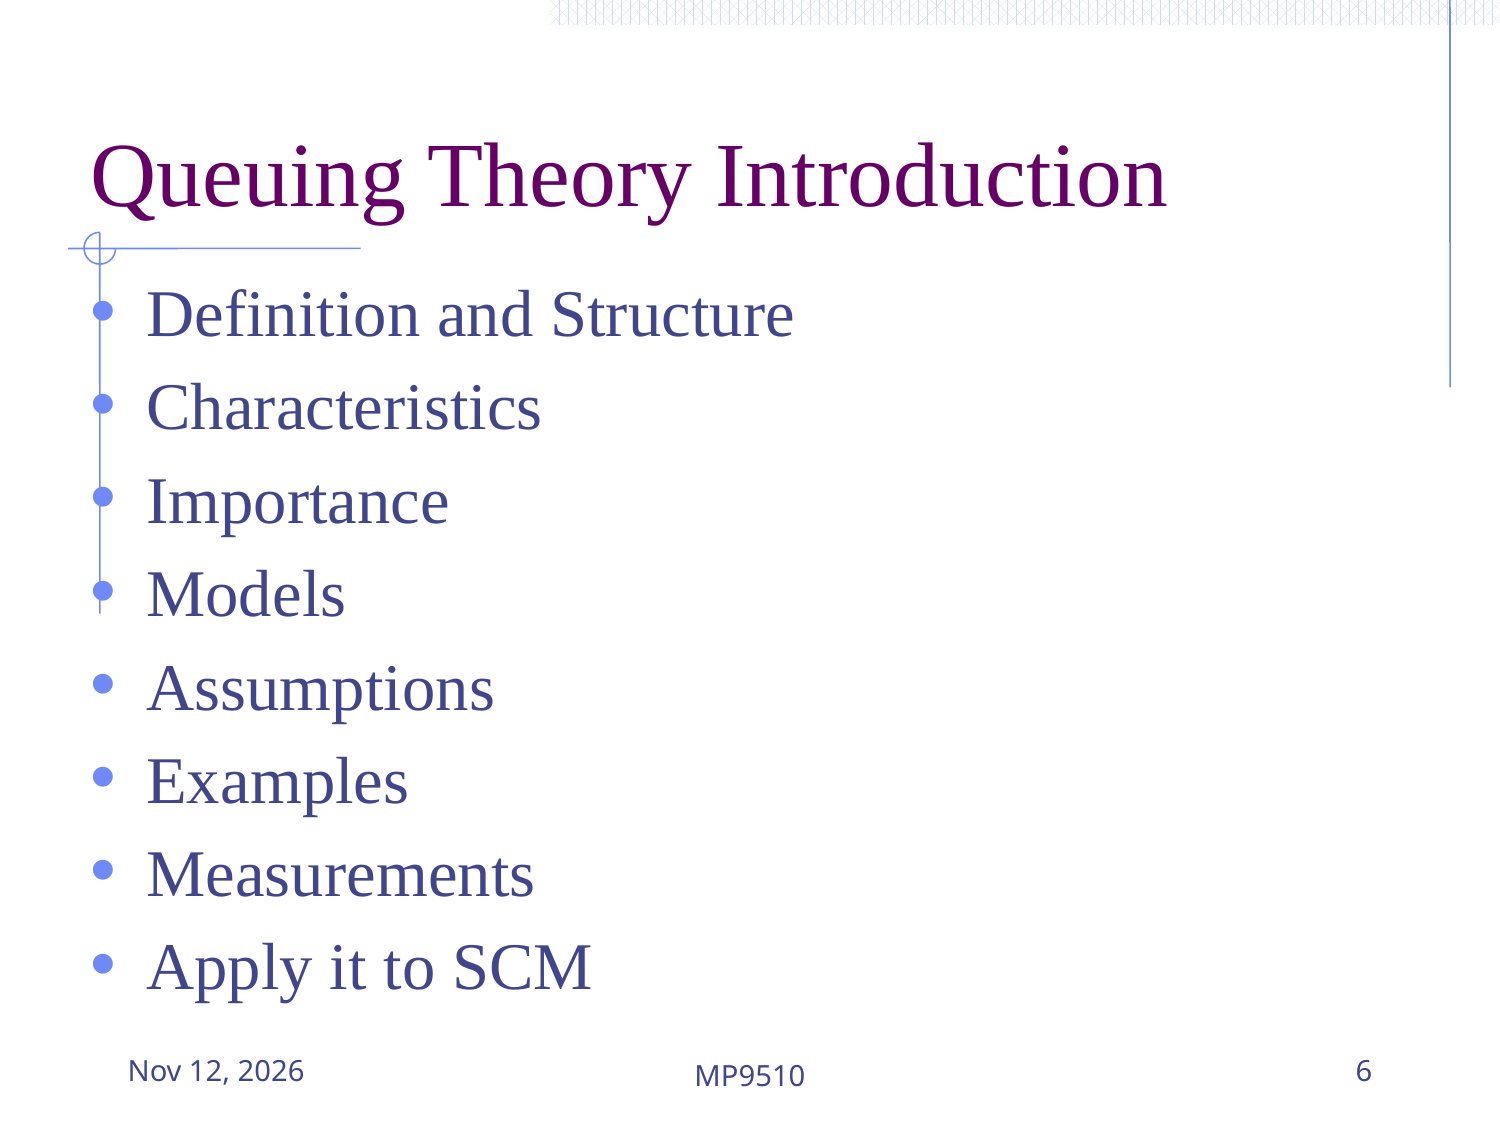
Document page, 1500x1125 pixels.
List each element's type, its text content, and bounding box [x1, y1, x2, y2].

title Queuing Theory Introduction [75, 45, 1426, 233]
footer MP9510 [512, 1024, 988, 1101]
slide_number 13-Jul-23 [112, 1024, 426, 1101]
list Definition and Structure Characteristics Importance Models Assumptions Examples Measurements Apply it to SCM [75, 262, 1425, 1000]
slide_number 6 [1074, 1024, 1388, 1101]
